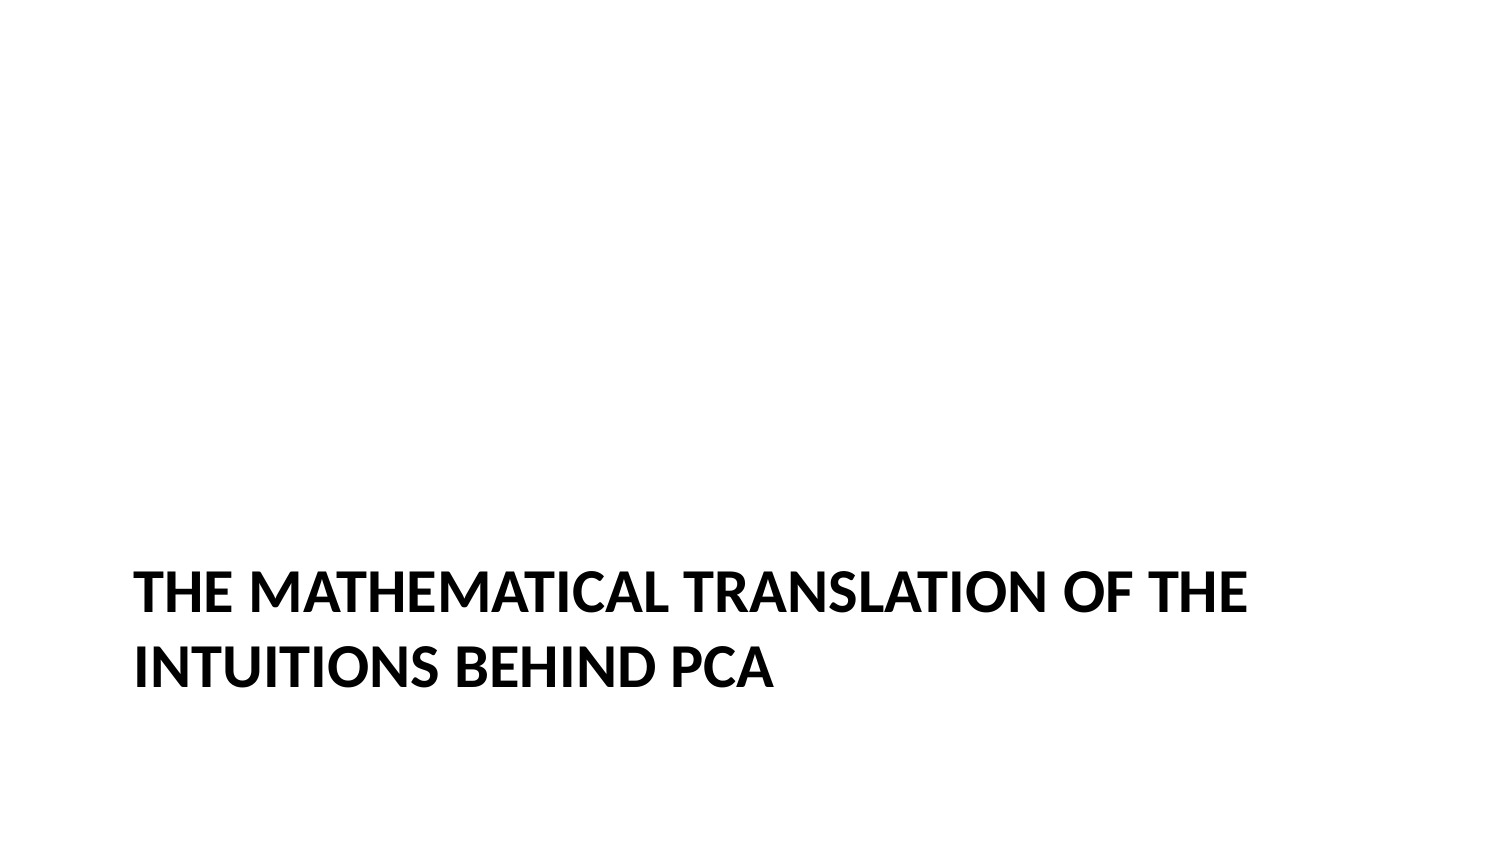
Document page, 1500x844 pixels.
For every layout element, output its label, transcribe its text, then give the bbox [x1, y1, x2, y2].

title The mathematical translation of the intuitions behind PCA [118, 542, 1394, 710]
